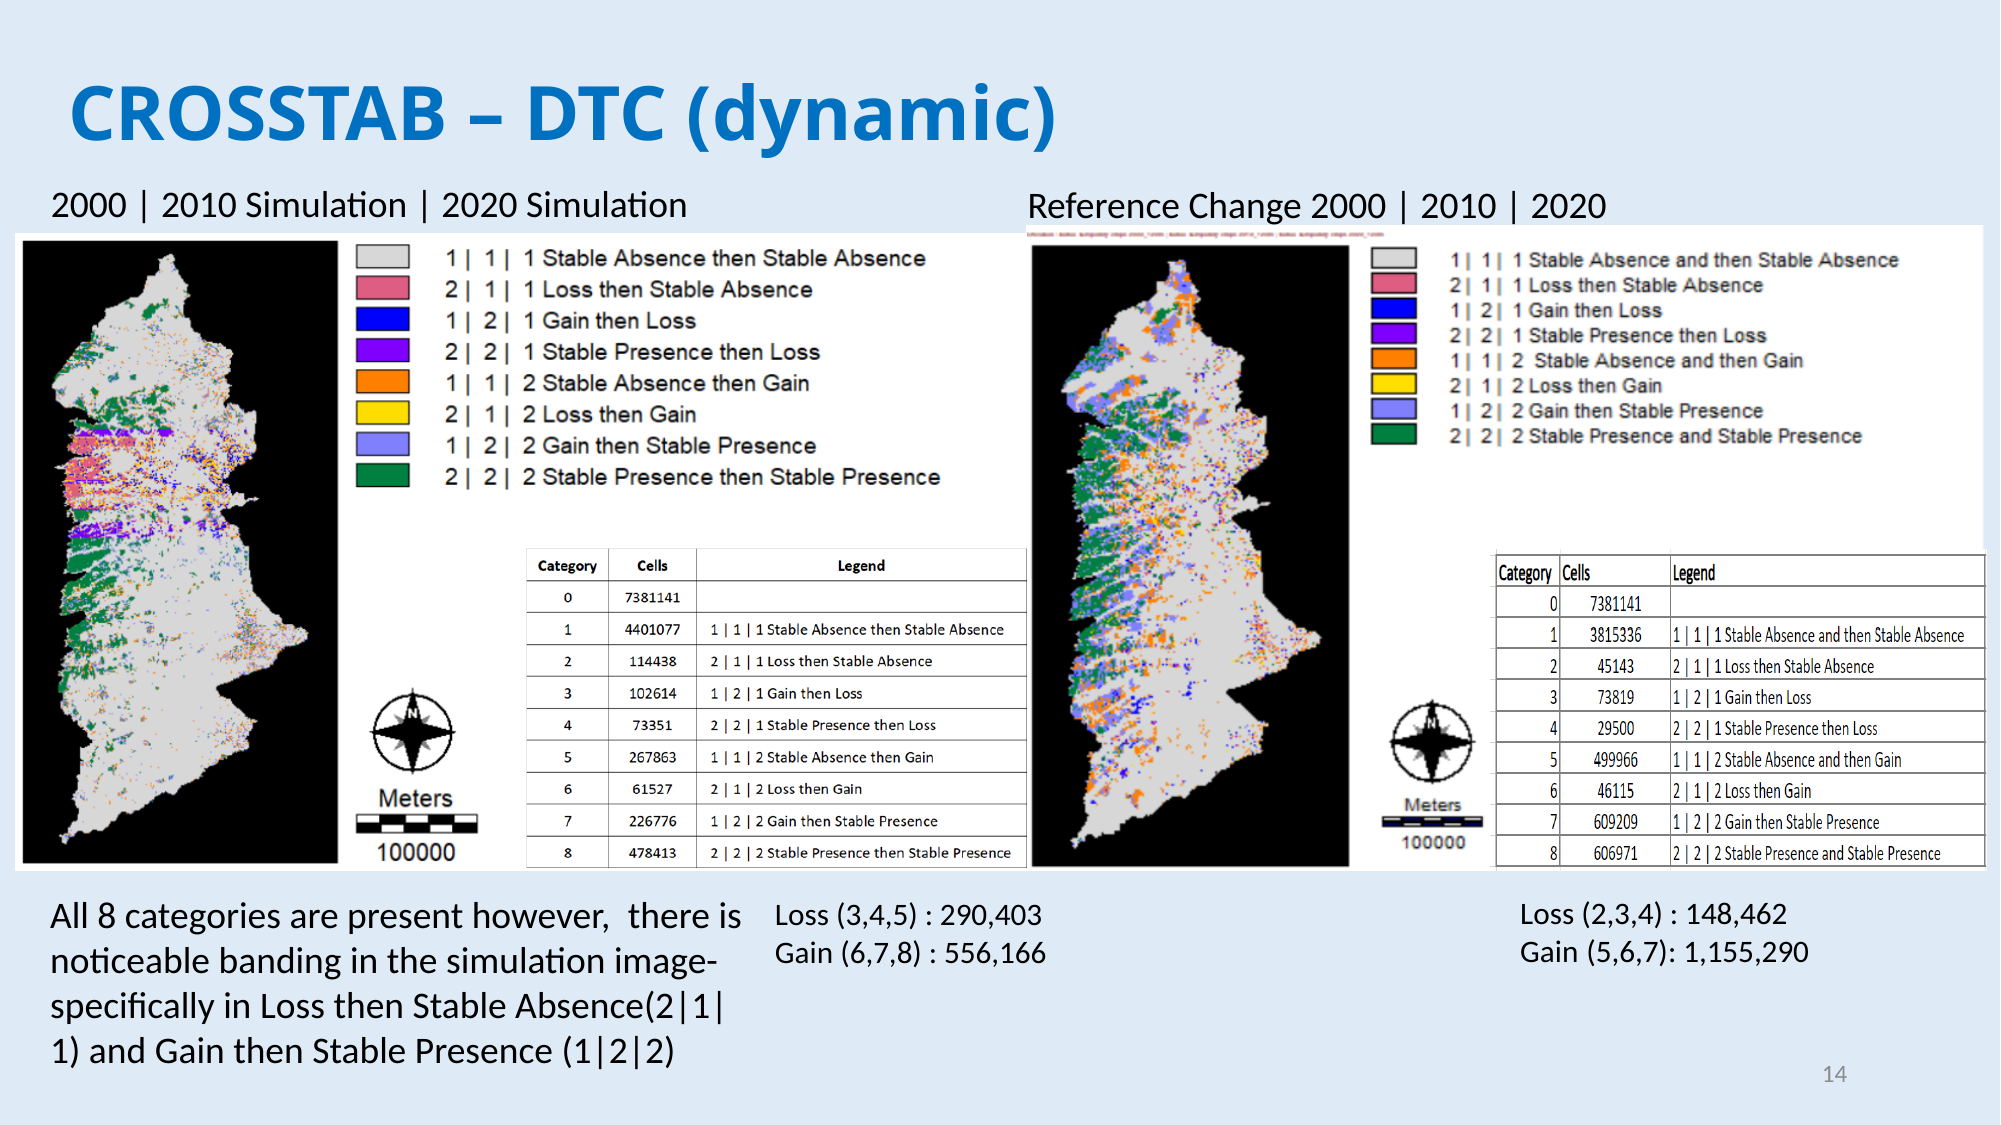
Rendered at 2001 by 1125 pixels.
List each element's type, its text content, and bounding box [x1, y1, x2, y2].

text_box Reference Change 2000 | 2010 | 2020 [1012, 173, 1968, 233]
text_box Loss (3,4,5) : 290,403 Gain (6,7,8) : 556,166 [760, 886, 1492, 977]
text_box 2000 | 2010 Simulation | 2020 Simulation [35, 172, 1413, 232]
text_box All 8 categories are present however, there is noticeable banding in the simulation image- specifically in Loss then Stable Absence(2|1|1) and Gain then Stable Presence (1|2|2) [35, 883, 766, 1078]
text_box Loss (2,3,4) : 148,462 Gain (5,6,7): 1,155,290 [1505, 886, 1885, 977]
picture [15, 225, 1987, 872]
text_box CROSSTAB – DTC (dynamic) [53, 32, 1969, 164]
slide_number 14 [1412, 1042, 1863, 1103]
